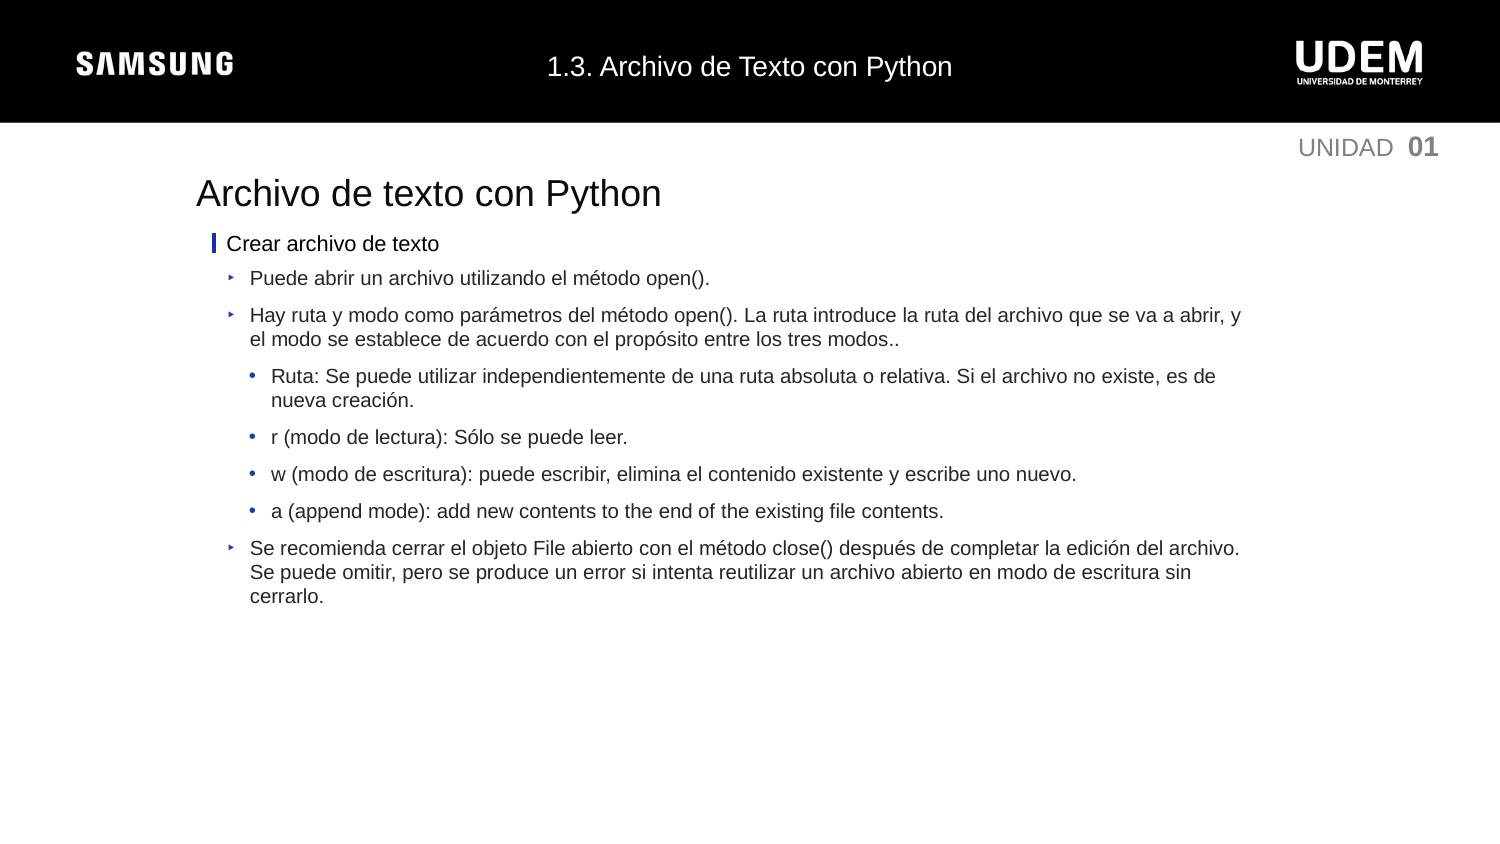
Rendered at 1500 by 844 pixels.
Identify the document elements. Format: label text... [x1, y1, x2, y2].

text_box Crear archivo de texto [211, 229, 1274, 257]
text_box Puede abrir un archivo utilizando el método open(). Hay ruta y modo como parámetros del método open(). La ruta introduce la ruta del archivo que se va a abrir, y el modo se establece de acuerdo con el propósito entre los tres modos.. Ruta: Se puede utilizar independientemente de una ruta absoluta o relativa. Si el archivo no existe, es de nueva creación. r (modo de lectura): Sólo se puede leer. w (modo de escritura): puede escribir, elimina el contenido existente y escribe uno nuevo. a (append mode): add new contents to the end of the existing file contents. Se recomienda cerrar el objeto File abierto con el método close() después de completar la edición del archivo. Se puede omitir, pero se produce un error si intenta reutilizar un archivo abierto en modo de escritura sin cerrarlo. [226, 255, 1274, 618]
picture [0, 0, 1500, 844]
text_box UNIDAD 01 [1289, 127, 1439, 162]
text_box 1.3. Archivo de Texto con Python [279, 48, 1221, 83]
text_box Archivo de texto con Python [195, 168, 1305, 215]
